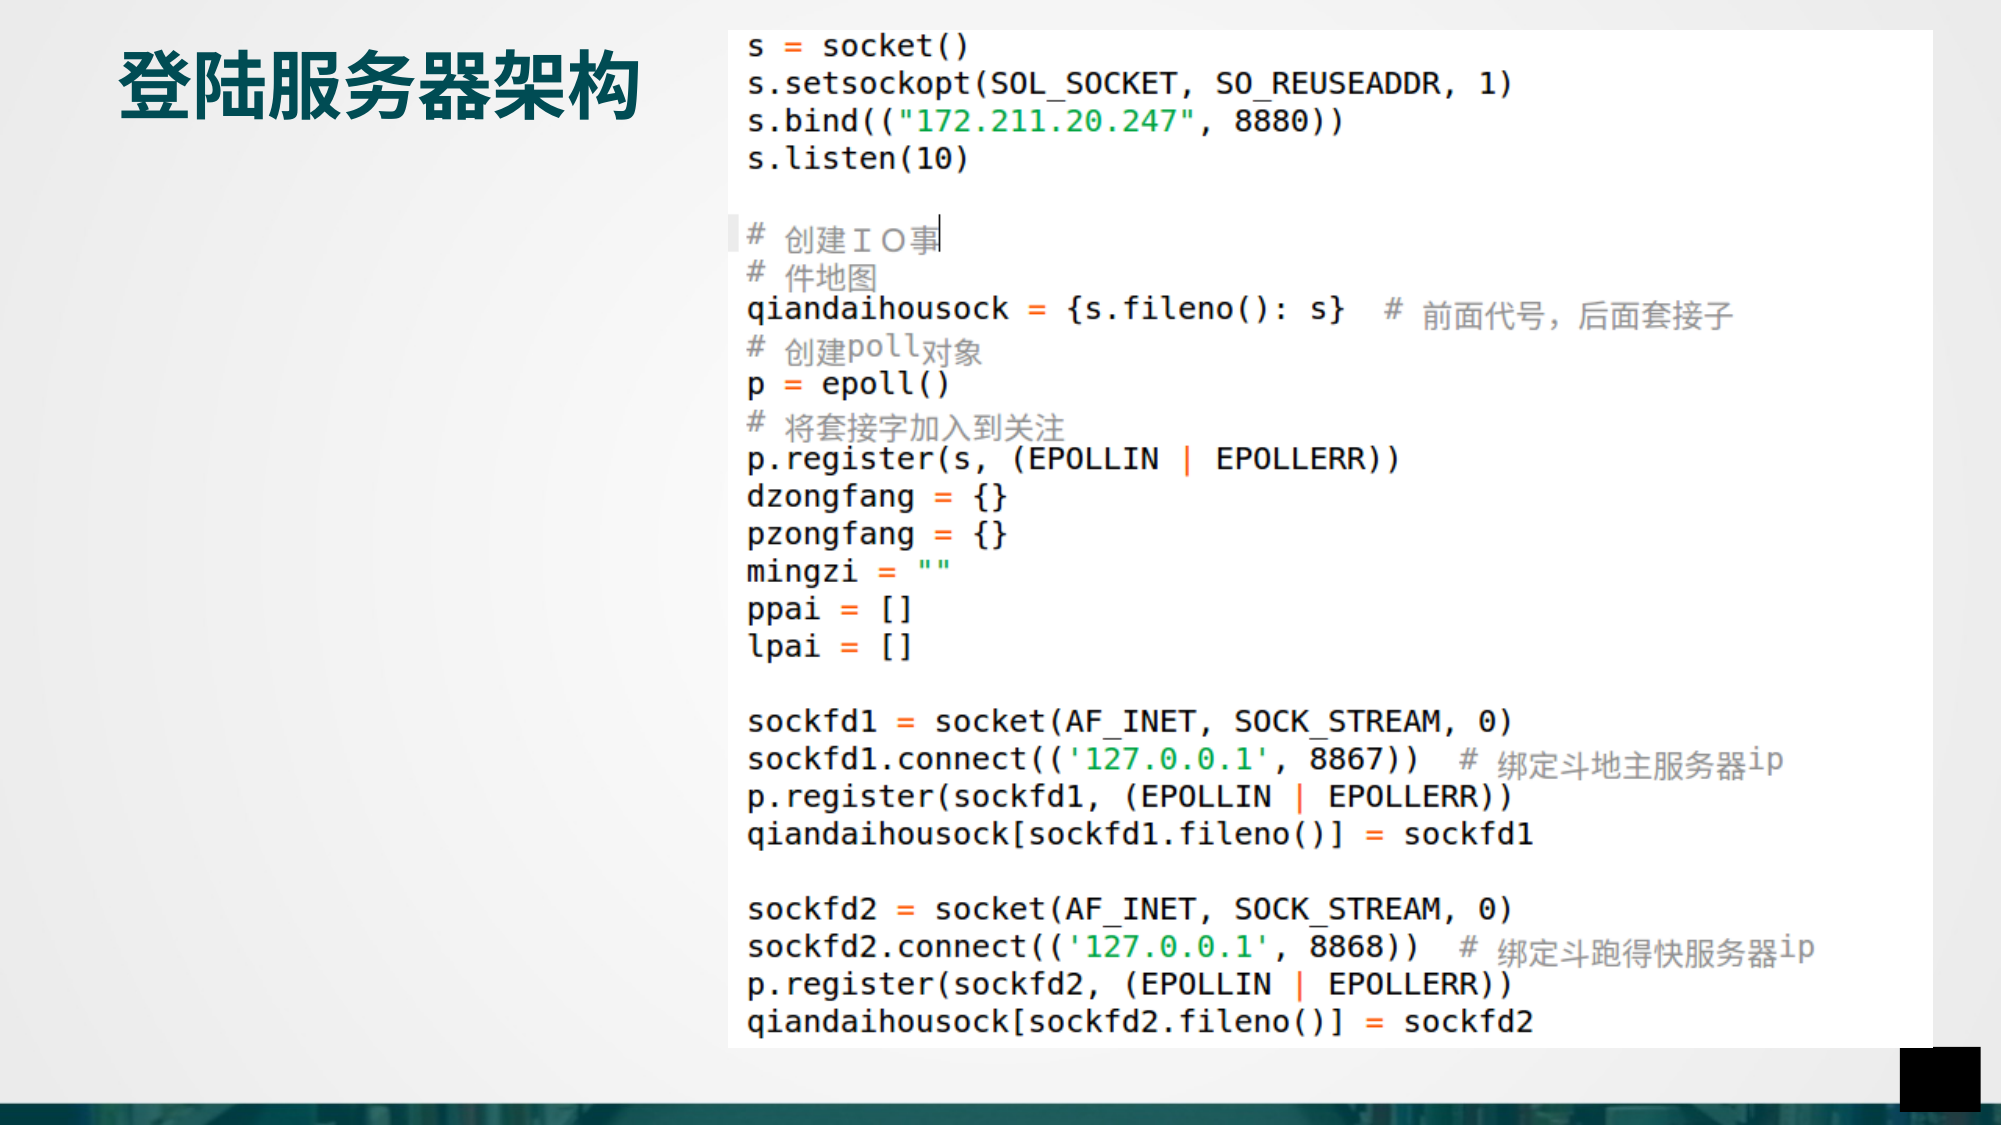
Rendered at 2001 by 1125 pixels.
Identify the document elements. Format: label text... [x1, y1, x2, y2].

picture [0, 0, 2001, 1125]
text_box 登陆服务器架构 [102, 30, 684, 136]
